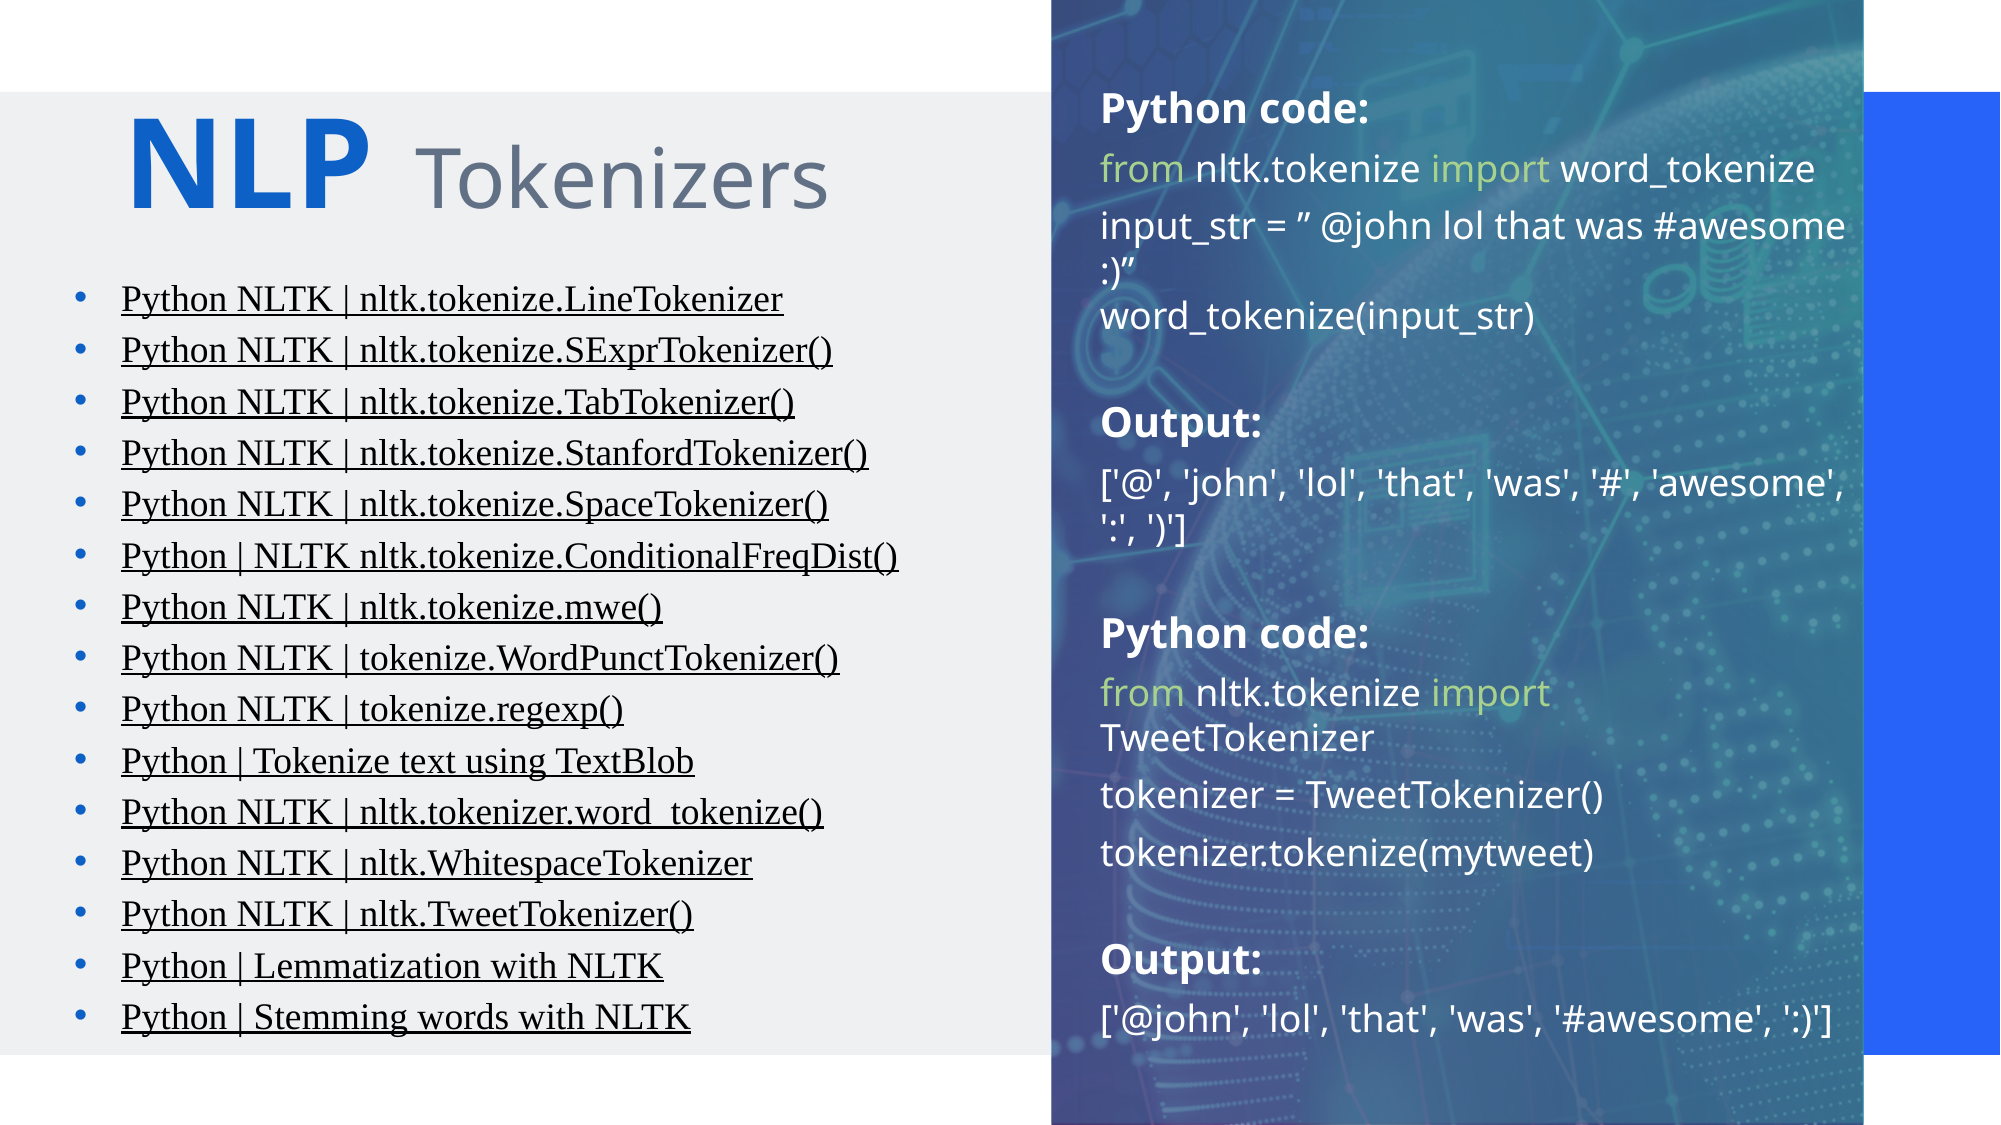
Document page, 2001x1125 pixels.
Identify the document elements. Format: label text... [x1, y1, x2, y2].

text_box [1864, 91, 2000, 1056]
text_box [0, 91, 1051, 1056]
text_box NLP [108, 93, 390, 190]
text_box Python NLTK | nltk.tokenize.LineTokenizer Python NLTK | nltk.tokenize.SExprTokenizer() Python NLTK | nltk.tokenize.TabTokenizer() Python NLTK | nltk.tokenize.StanfordTokenizer() Python NLTK | nltk.tokenize.SpaceTokenizer() Python | NLTK nltk.tokenize.ConditionalFreqDist() Python NLTK | nltk.tokenize.mwe() Python NLTK | tokenize.WordPunctTokenizer() Python NLTK | tokenize.regexp() Python | Tokenize text using TextBlob Python NLTK | nltk.tokenizer.word_tokenize() Python NLTK | nltk.WhitespaceTokenizer Python NLTK | nltk.TweetTokenizer() Python | Lemmatization with NLTK Python | Stemming words with NLTK [59, 190, 1029, 1125]
text_box Tokenizers [400, 129, 847, 190]
picture [1051, 0, 1864, 1125]
